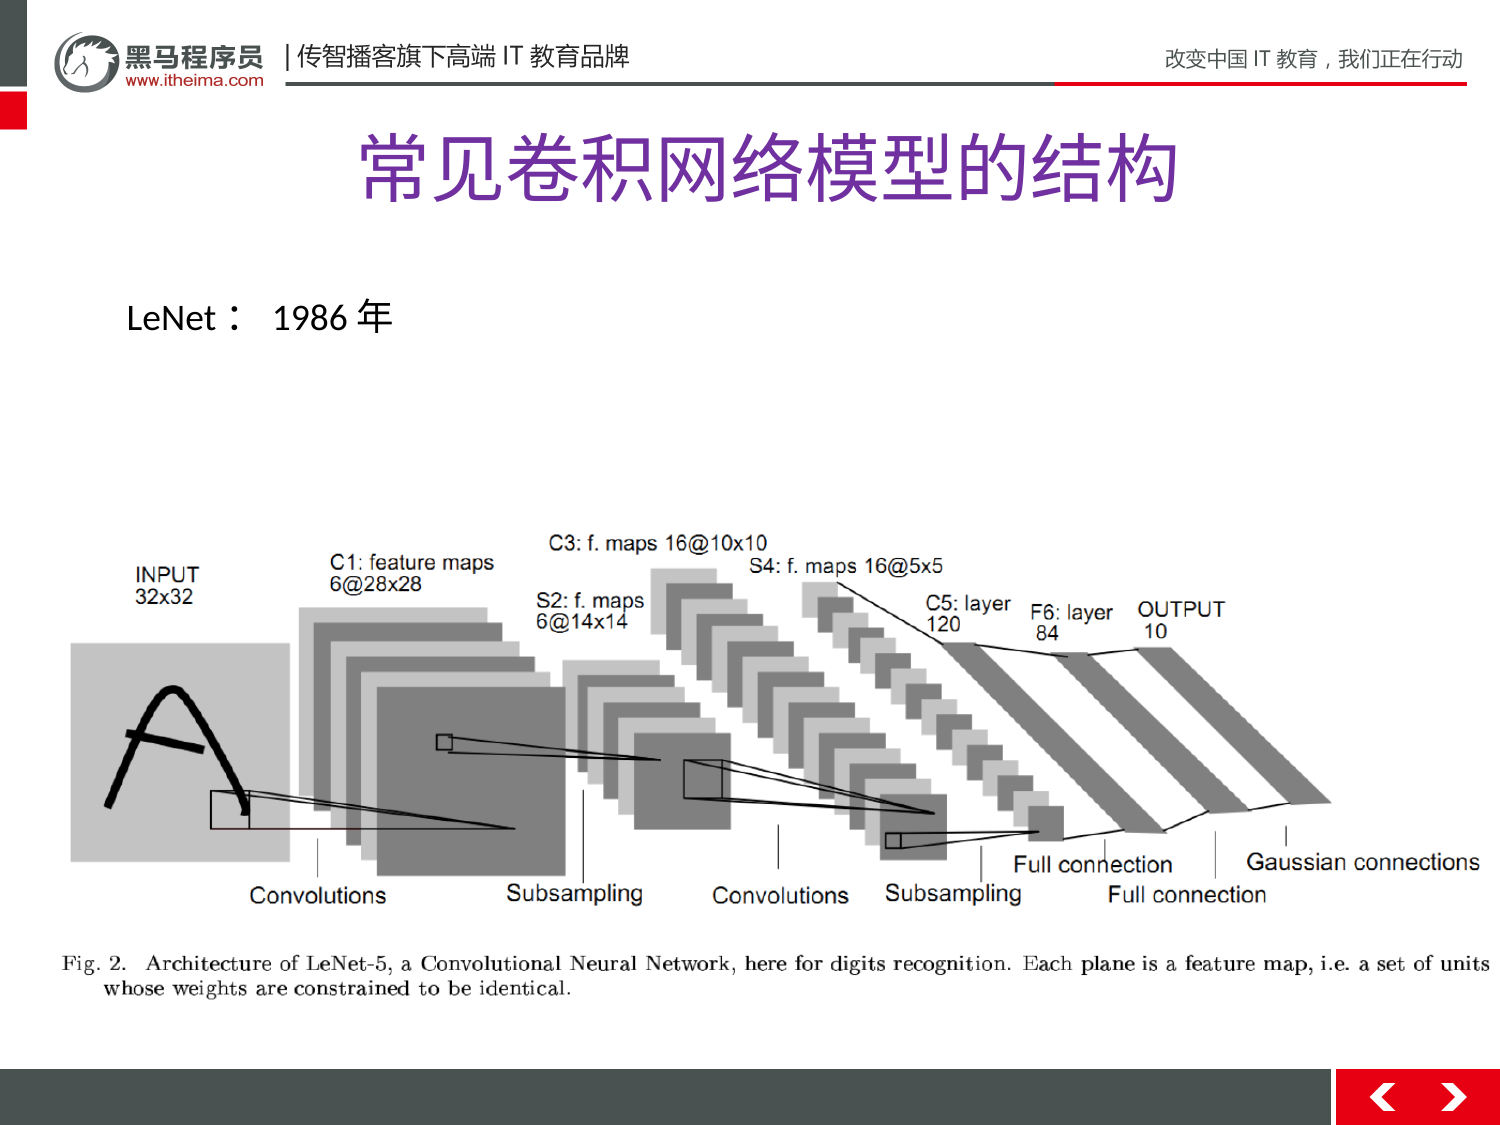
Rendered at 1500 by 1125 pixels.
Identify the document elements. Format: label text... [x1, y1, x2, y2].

text_box 常见卷积网络模型的结构 [340, 113, 1196, 219]
picture [0, 0, 1500, 1125]
text_box LeNet：1986年 [111, 285, 410, 346]
